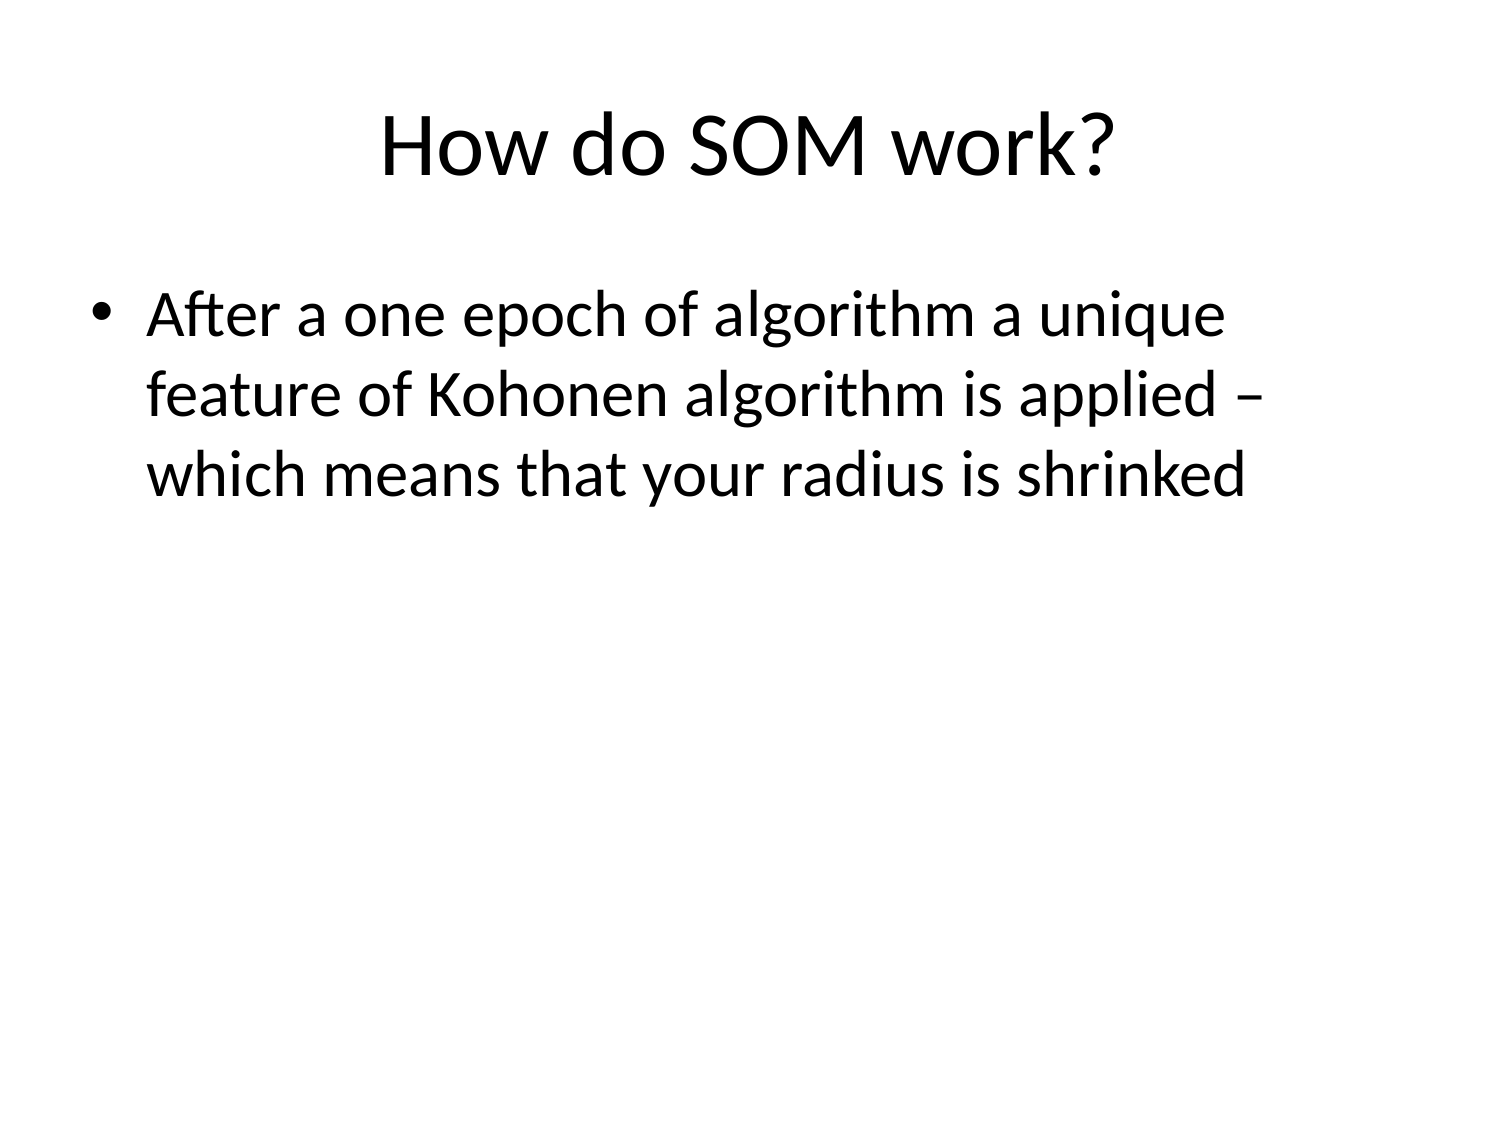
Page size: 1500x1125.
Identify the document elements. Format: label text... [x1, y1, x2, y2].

title How do SOM work? [75, 45, 1425, 233]
list After a one epoch of algorithm a unique feature of Kohonen algorithm is applied – which means that your radius is shrinked [75, 262, 1425, 1005]
